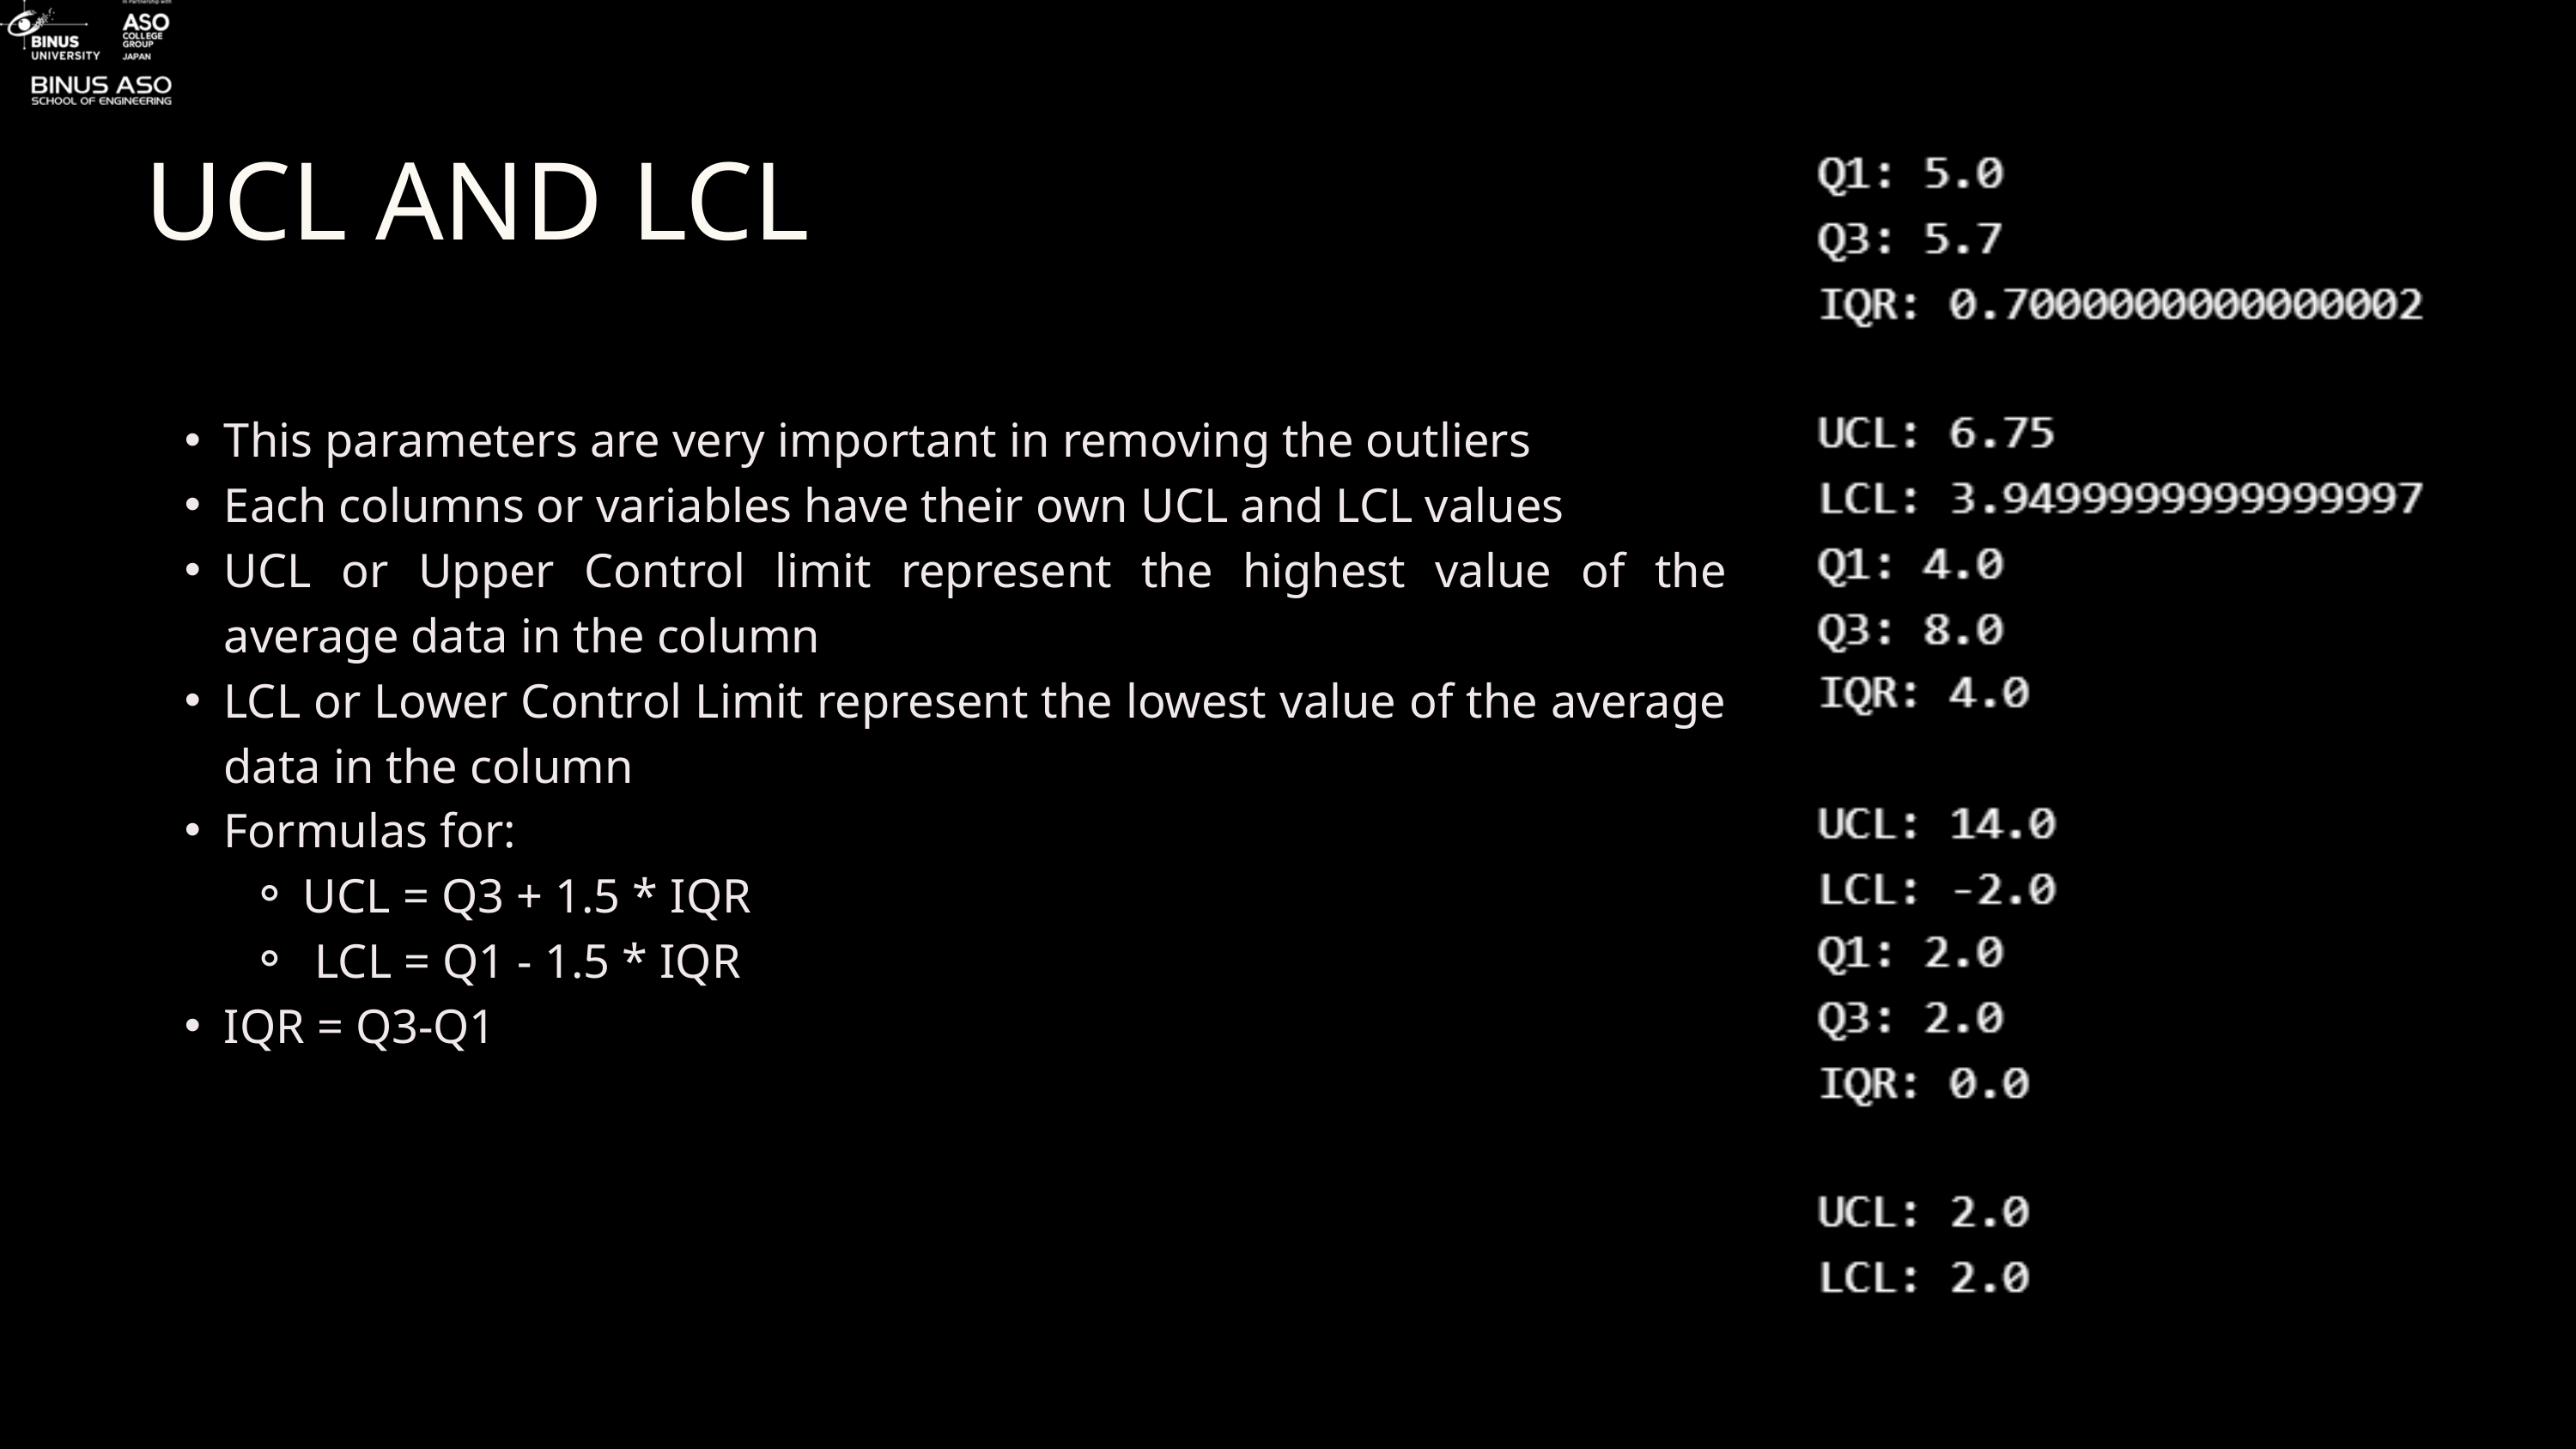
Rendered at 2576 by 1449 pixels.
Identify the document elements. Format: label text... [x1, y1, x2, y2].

text_box [0, 0, 172, 105]
text_box UCL AND LCL [144, 143, 1461, 262]
text_box [1795, 148, 2432, 1304]
text_box This parameters are very important in removing the outliers Each columns or variables have their own UCL and LCL values UCL or Upper Control limit represent the highest value of the average data in the column LCL or Lower Control Limit represent the lowest value of the average data in the column Formulas for: UCL = Q3 + 1.5 * IQR LCL = Q1 - 1.5 * IQR IQR = Q3-Q1 [144, 401, 1728, 1053]
